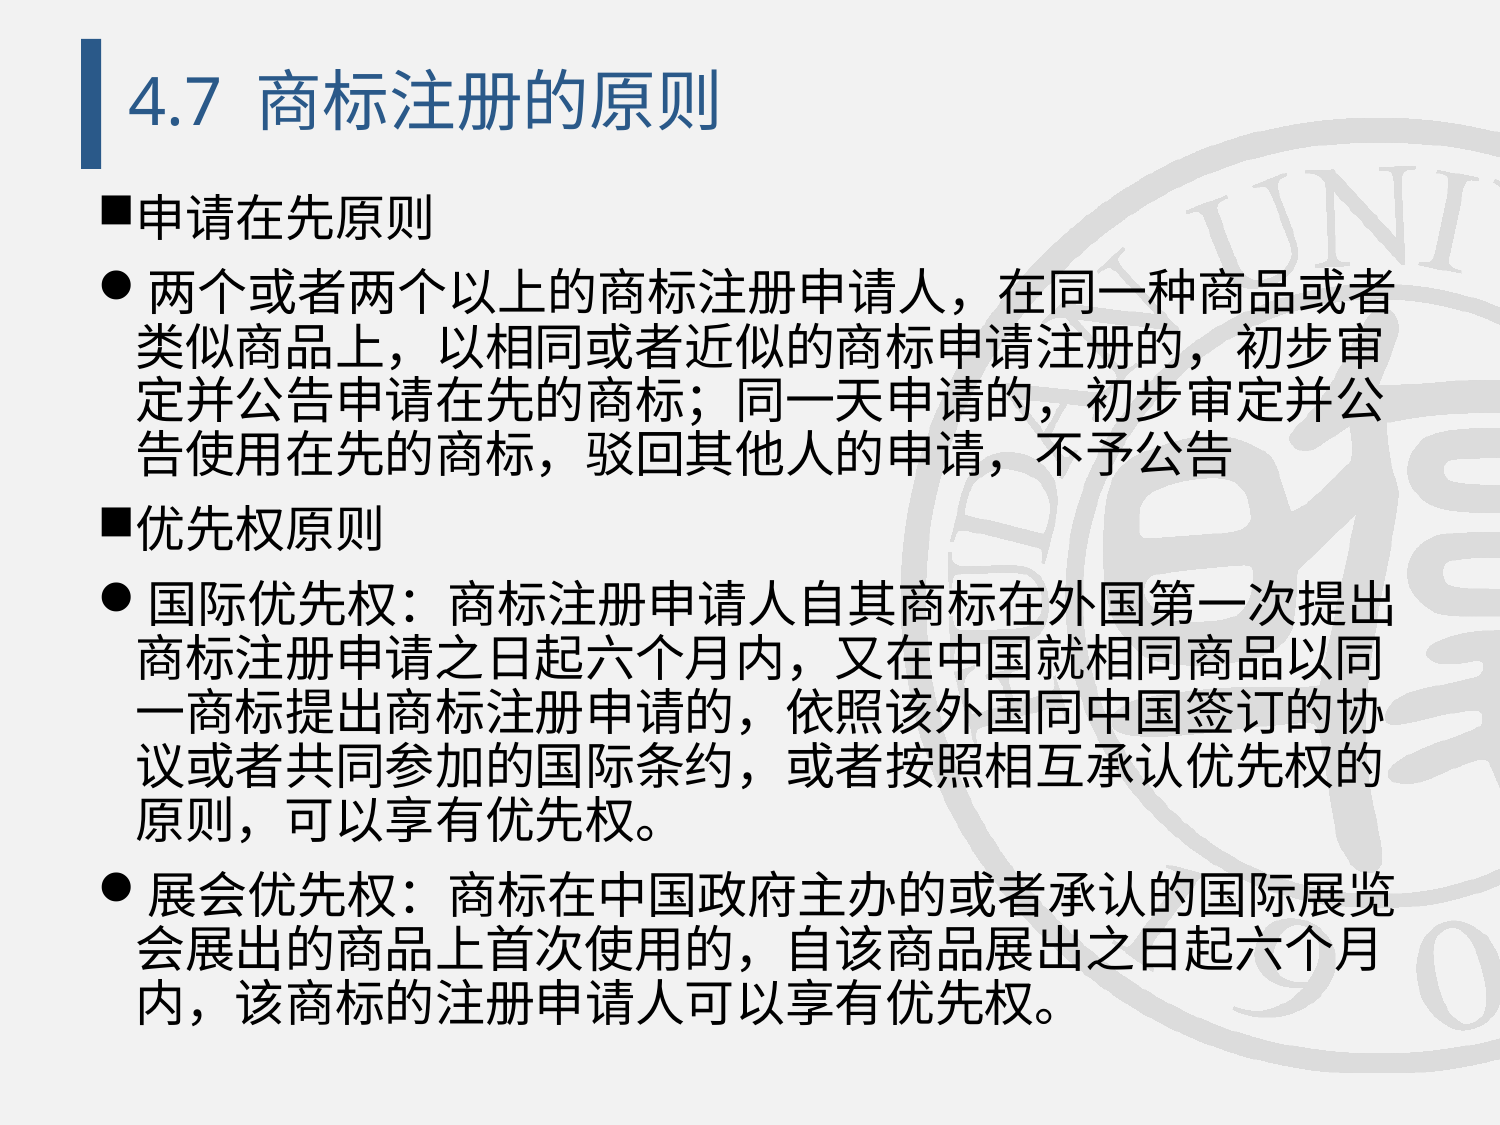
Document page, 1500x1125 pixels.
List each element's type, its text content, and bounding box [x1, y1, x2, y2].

title 4.7 商标注册的原则 [113, 49, 1387, 159]
list 申请在先原则 两个或者两个以上的商标注册申请人，在同一种商品或者类似商品上，以相同或者近似的商标申请注册的，初步审定并公告申请在先的商标；同一天申请的，初步审定并公告使用在先的商标，驳回其他人的申请，不予公告 优先权原则 国际优先权：商标注册申请人自其商标在外国第一次提出商标注册申请之日起六个月内，又在中国就相同商品以同一商标提出商标注册申请的，依照该外国同中国签订的协议或者共同参加的国际条约，或者按照相互承认优先权的原则，可以享有优先权。 展会优先权：商标在中国政府主办的或者承认的国际展览会展出的商品上首次使用的，自该商品展出之日起六个月内，该商标的注册申请人可以享有优先权。 [82, 185, 1417, 1014]
